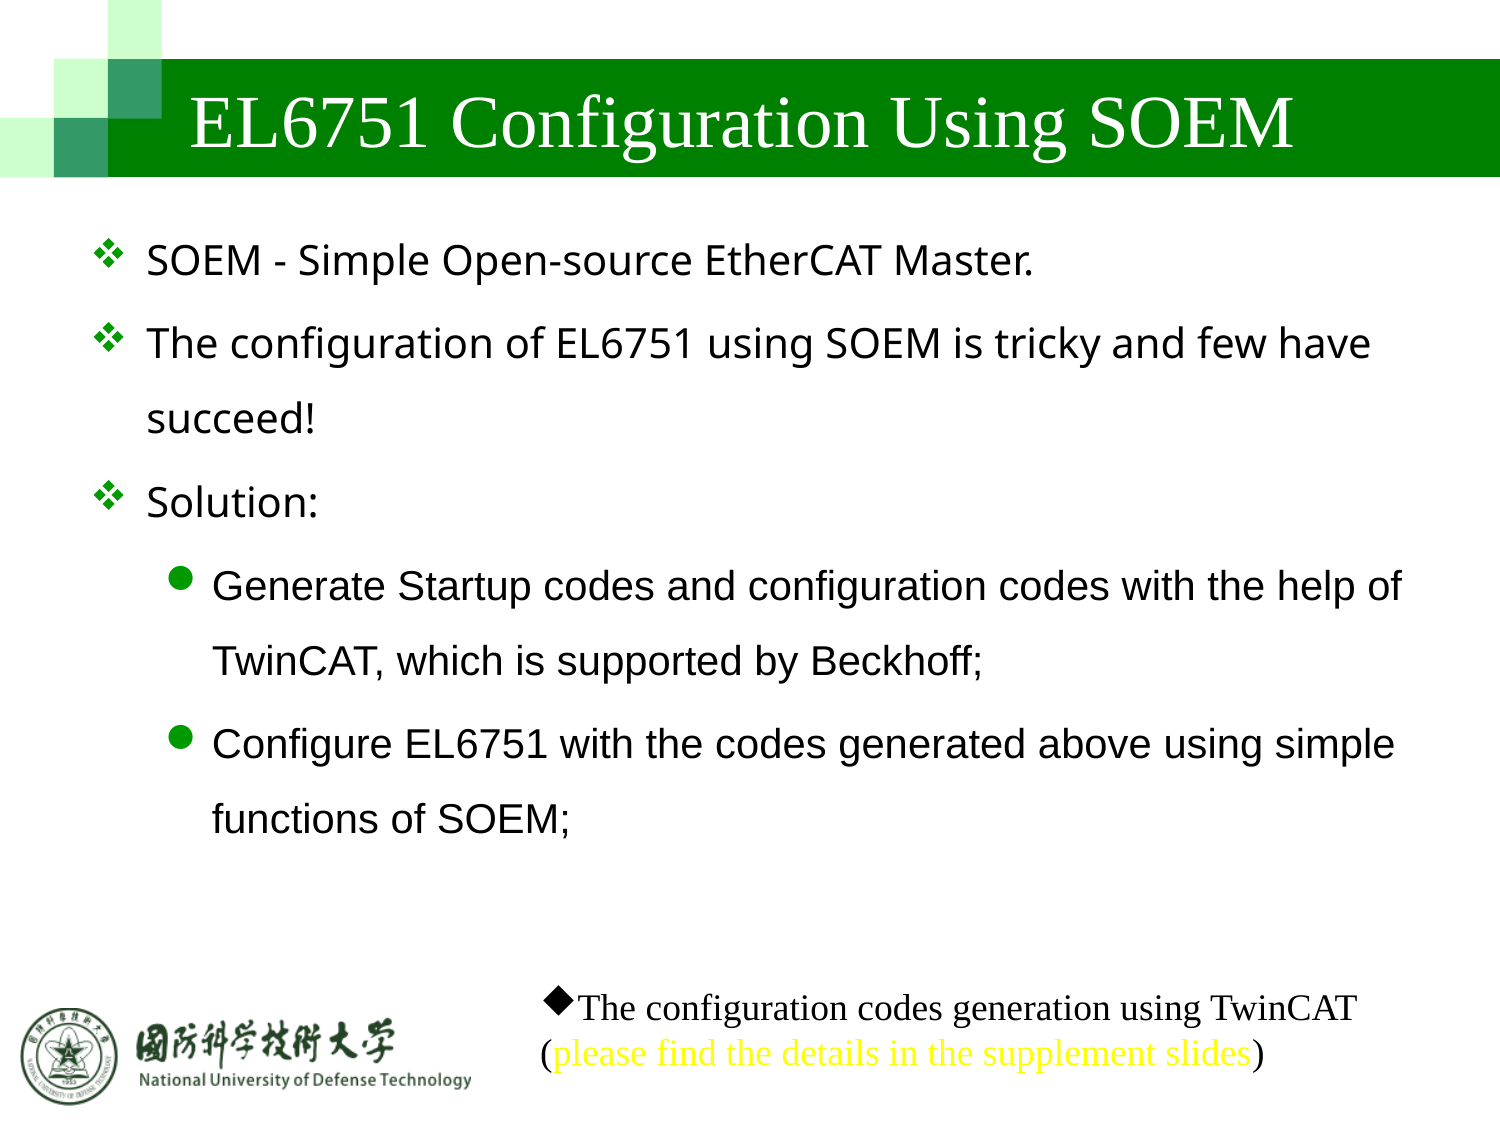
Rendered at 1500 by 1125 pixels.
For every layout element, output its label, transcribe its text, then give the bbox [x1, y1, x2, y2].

list SOEM - Simple Open-source EtherCAT Master. The configuration of EL6751 using SOEM is tricky and few have succeed! Solution: Generate Startup codes and configuration codes with the help of TwinCAT, which is supported by Beckhoff; Configure EL6751 with the codes generated above using simple functions of SOEM; [75, 201, 1425, 850]
title EL6751 Configuration Using SOEM [174, 55, 1500, 181]
text_box The configuration codes generation using TwinCAT (please find the details in the supplement slides) [525, 975, 1400, 1081]
picture [20, 1008, 471, 1106]
